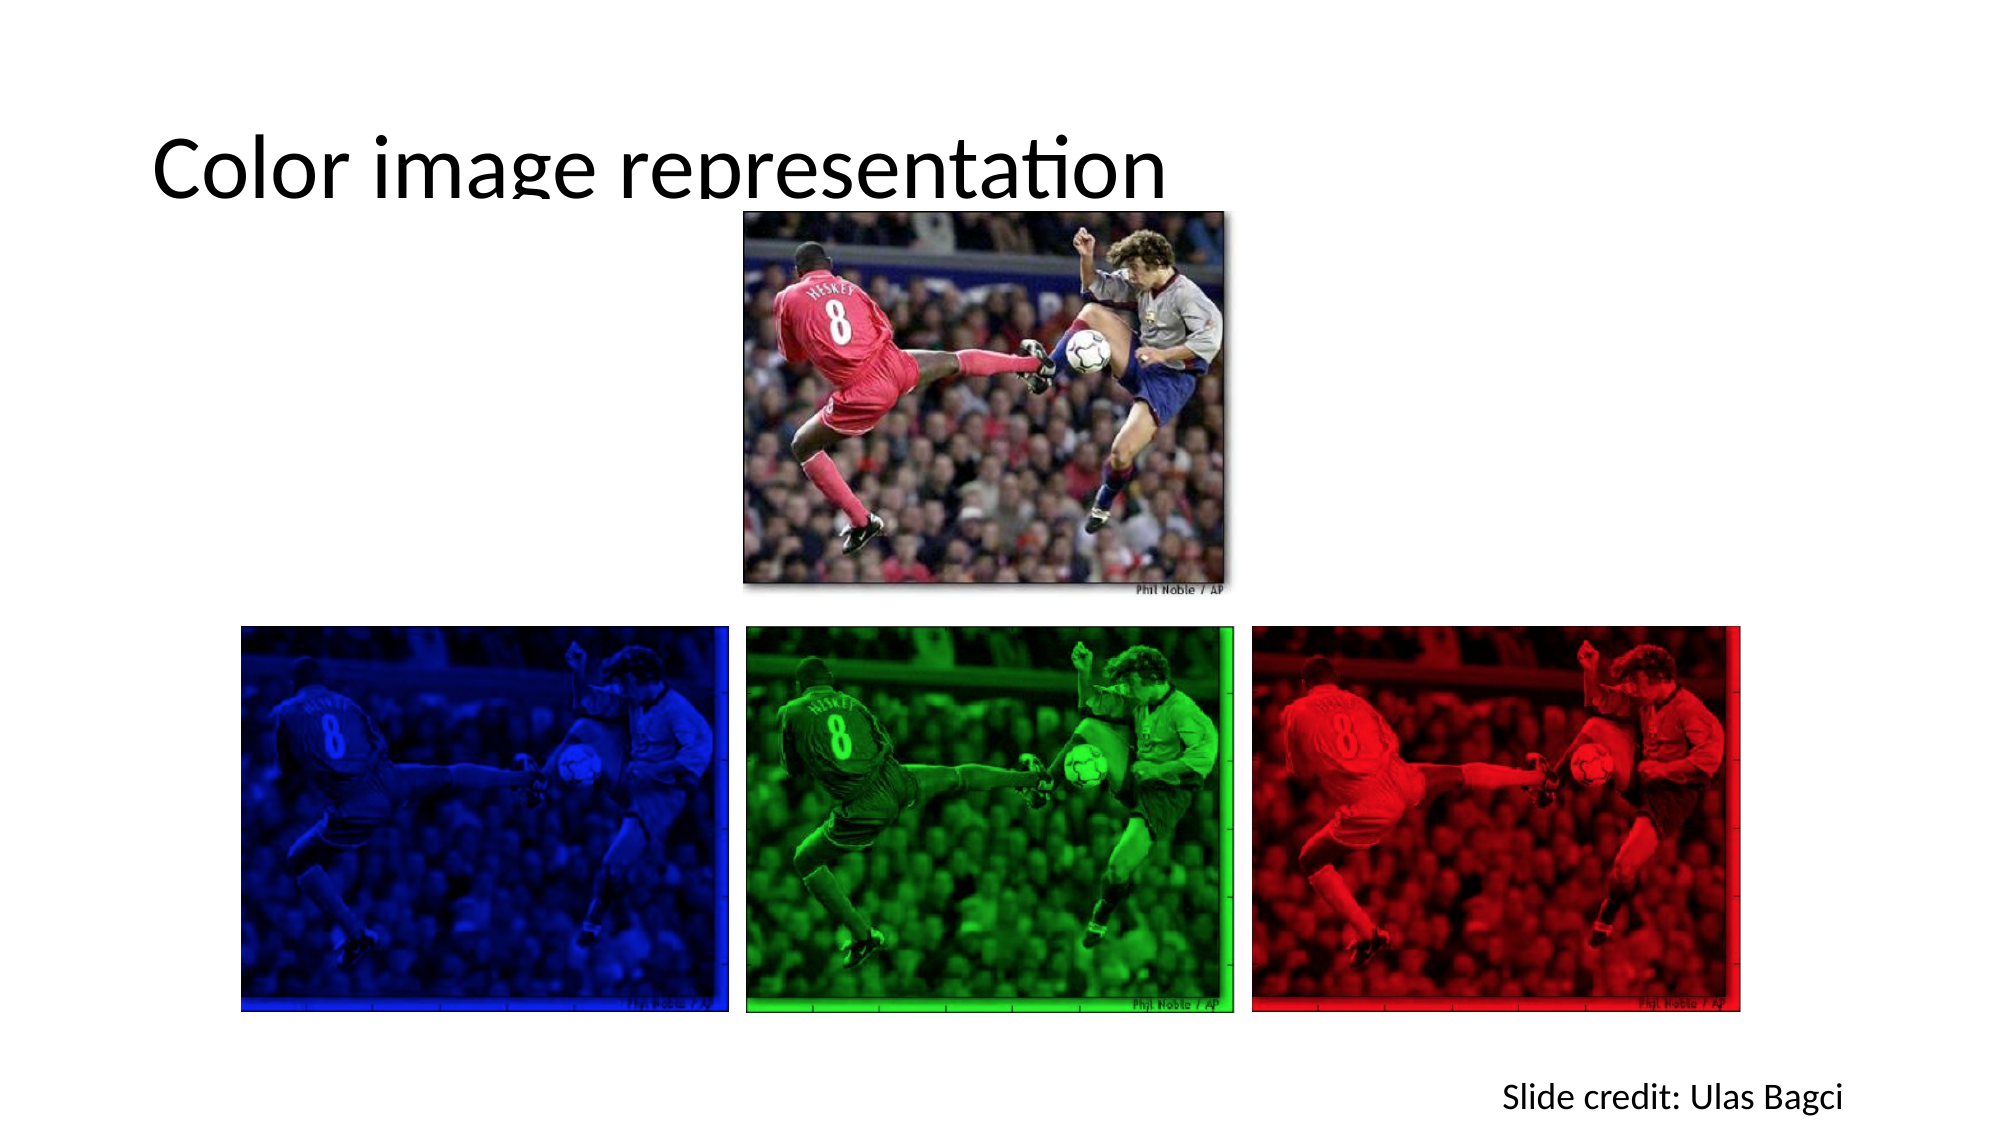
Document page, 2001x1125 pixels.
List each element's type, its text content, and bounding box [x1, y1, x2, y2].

title Color image representation [137, 59, 1863, 278]
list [185, 199, 1750, 1034]
text_box Slide credit: Ulas Bagci [1487, 1064, 1874, 1125]
